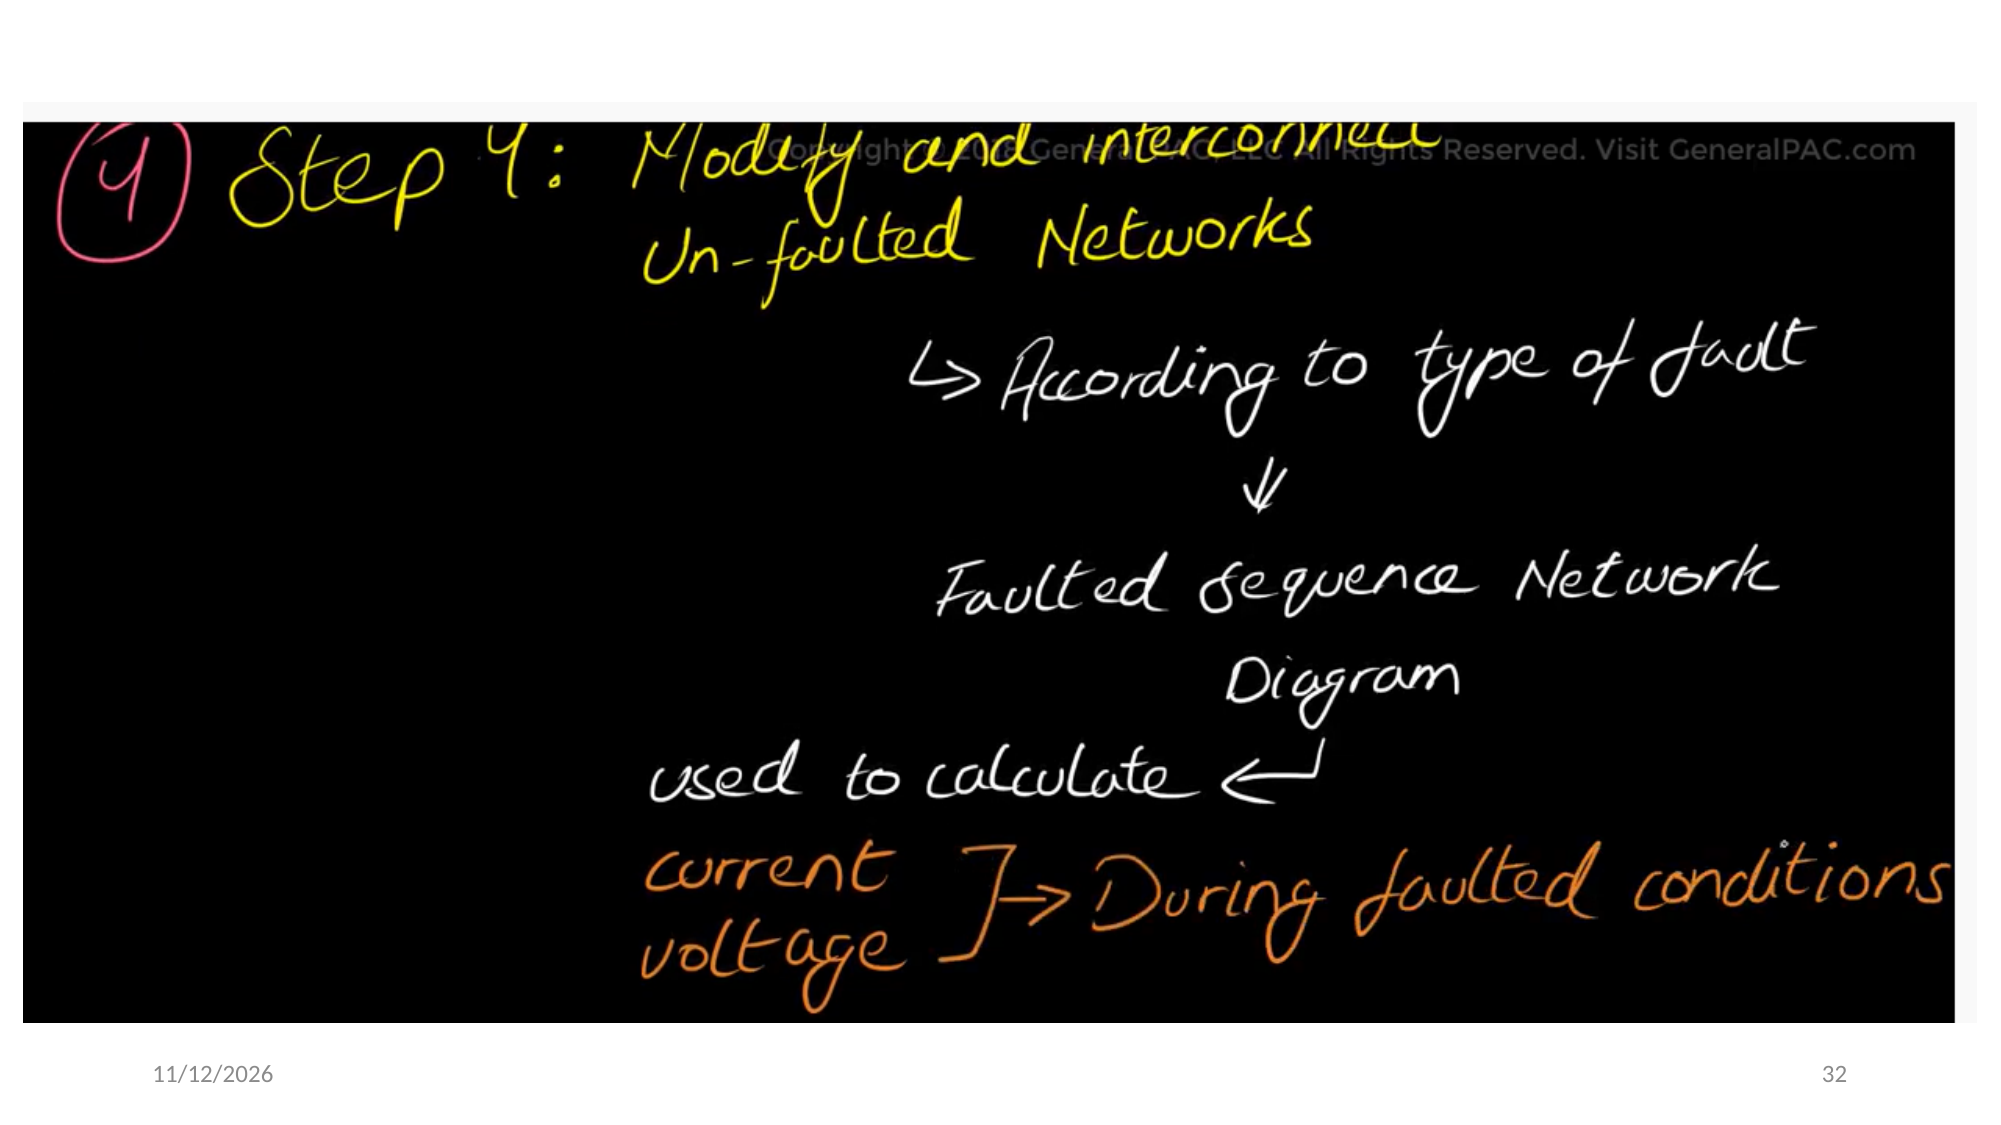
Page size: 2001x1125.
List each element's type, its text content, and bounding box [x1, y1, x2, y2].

picture [23, 102, 1977, 1023]
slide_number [137, 1042, 588, 1103]
slide_number 32 [1412, 1042, 1863, 1103]
